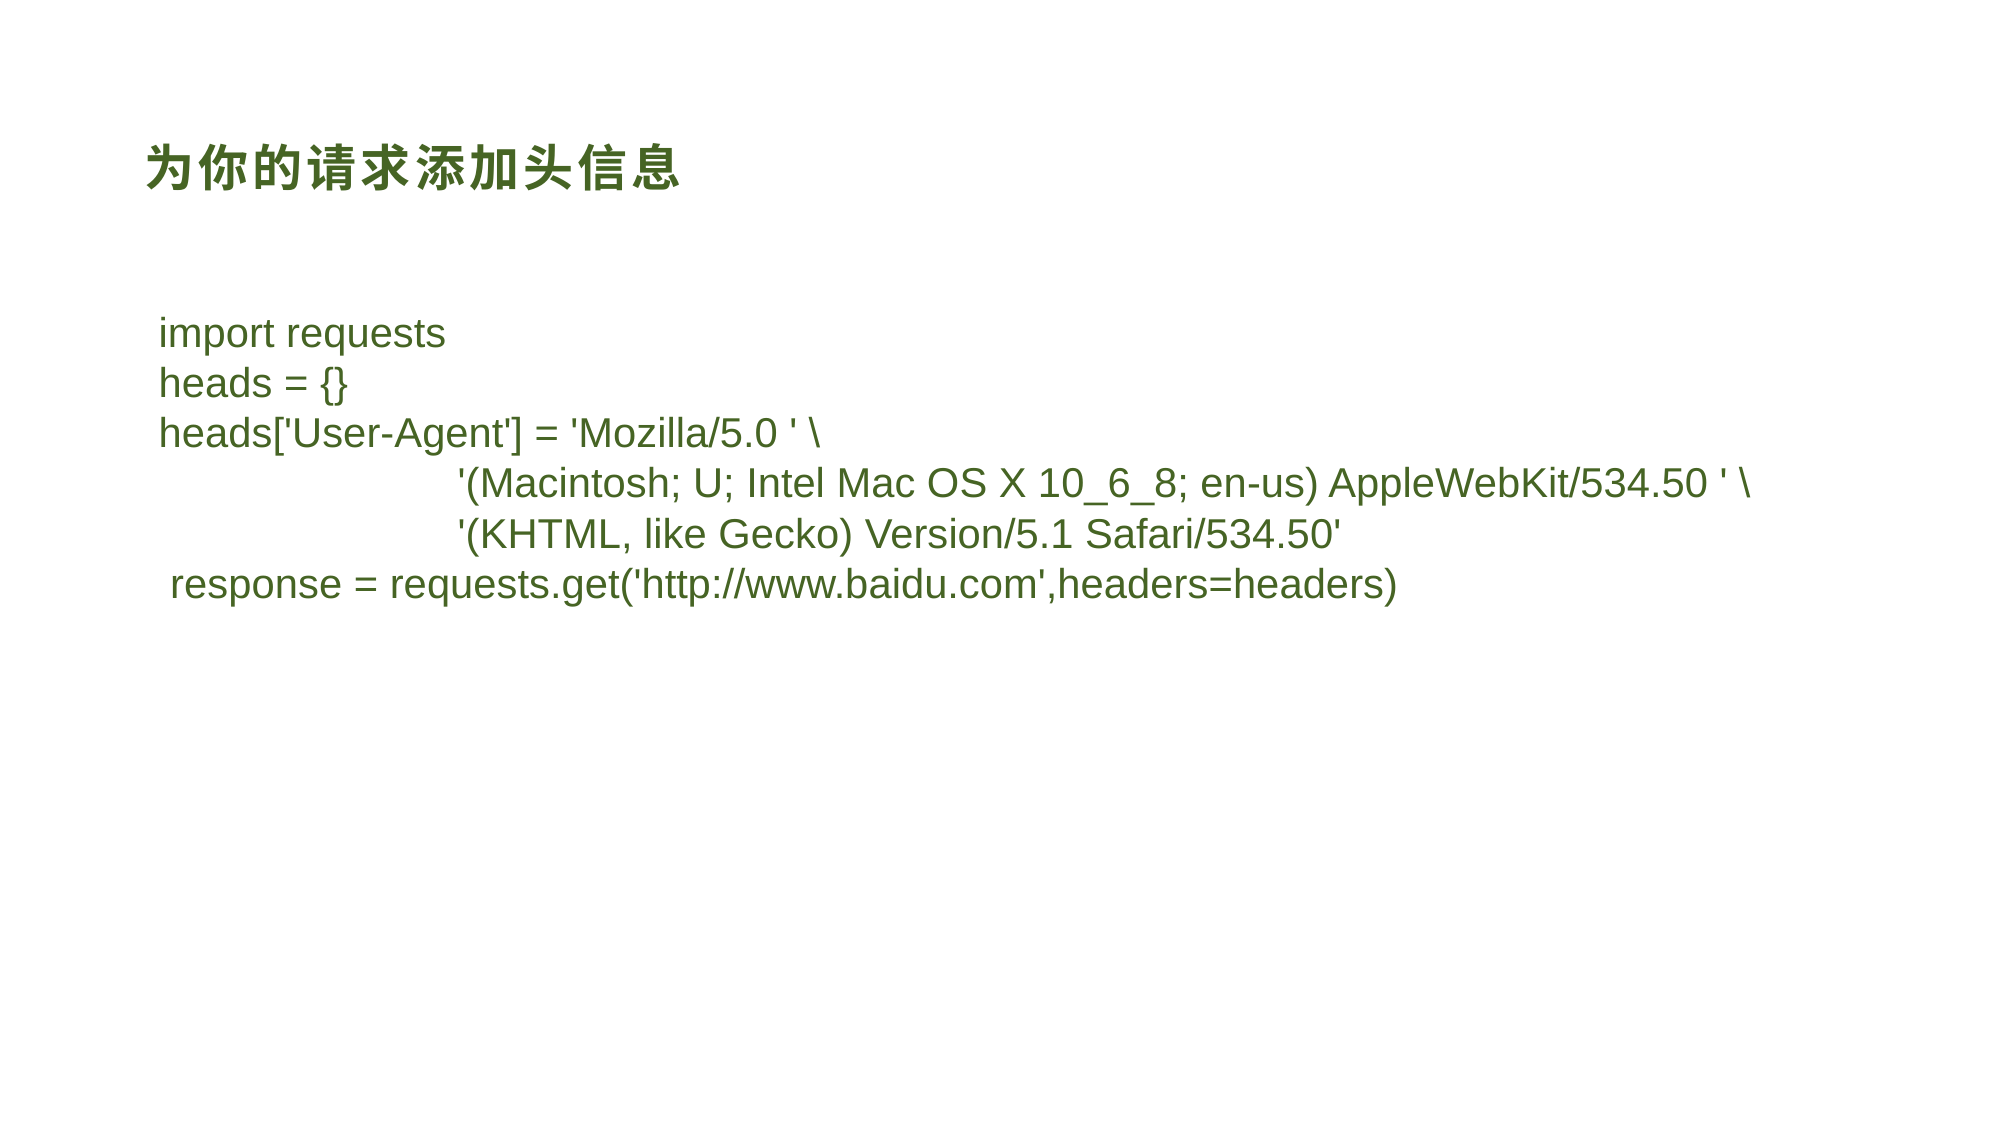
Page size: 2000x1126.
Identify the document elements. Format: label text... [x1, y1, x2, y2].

title 为你的请求添加头信息 [127, 130, 1908, 204]
text_box import requests heads = {} heads['User-Agent'] = 'Mozilla/5.0 ' \ '(Macintosh; U; Intel Mac OS X 10_6_8; en-us) AppleWebKit/534.50 ' \ '(KHTML, like Gecko) Version/5.1 Safari/534.50' response = requests.get('http://www.baidu.com',headers=headers) [143, 298, 1946, 614]
